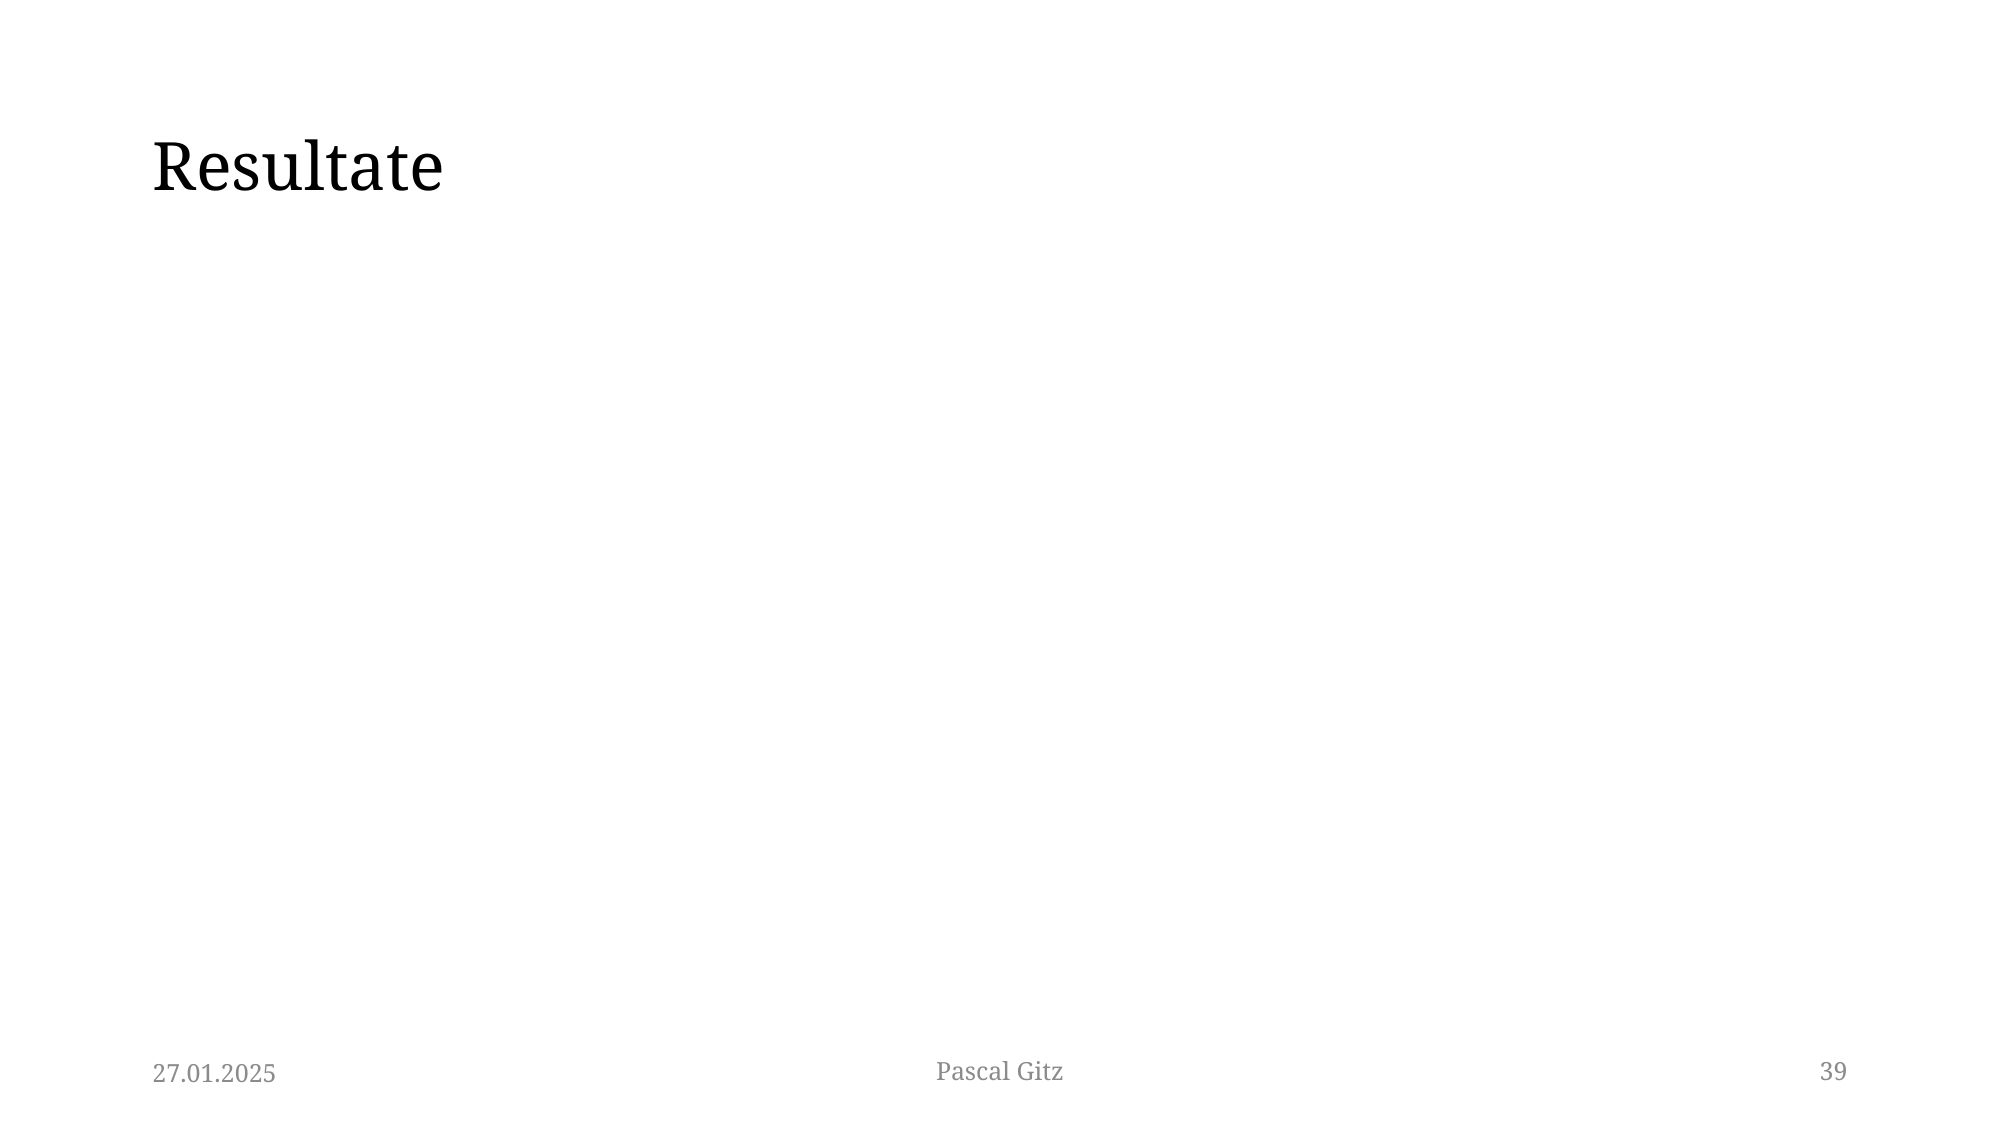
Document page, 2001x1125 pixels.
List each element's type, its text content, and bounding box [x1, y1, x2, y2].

footer Pascal Gitz [662, 1042, 1338, 1103]
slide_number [137, 1042, 588, 1103]
title Resultate [137, 59, 1863, 278]
slide_number 39 [1412, 1042, 1863, 1103]
